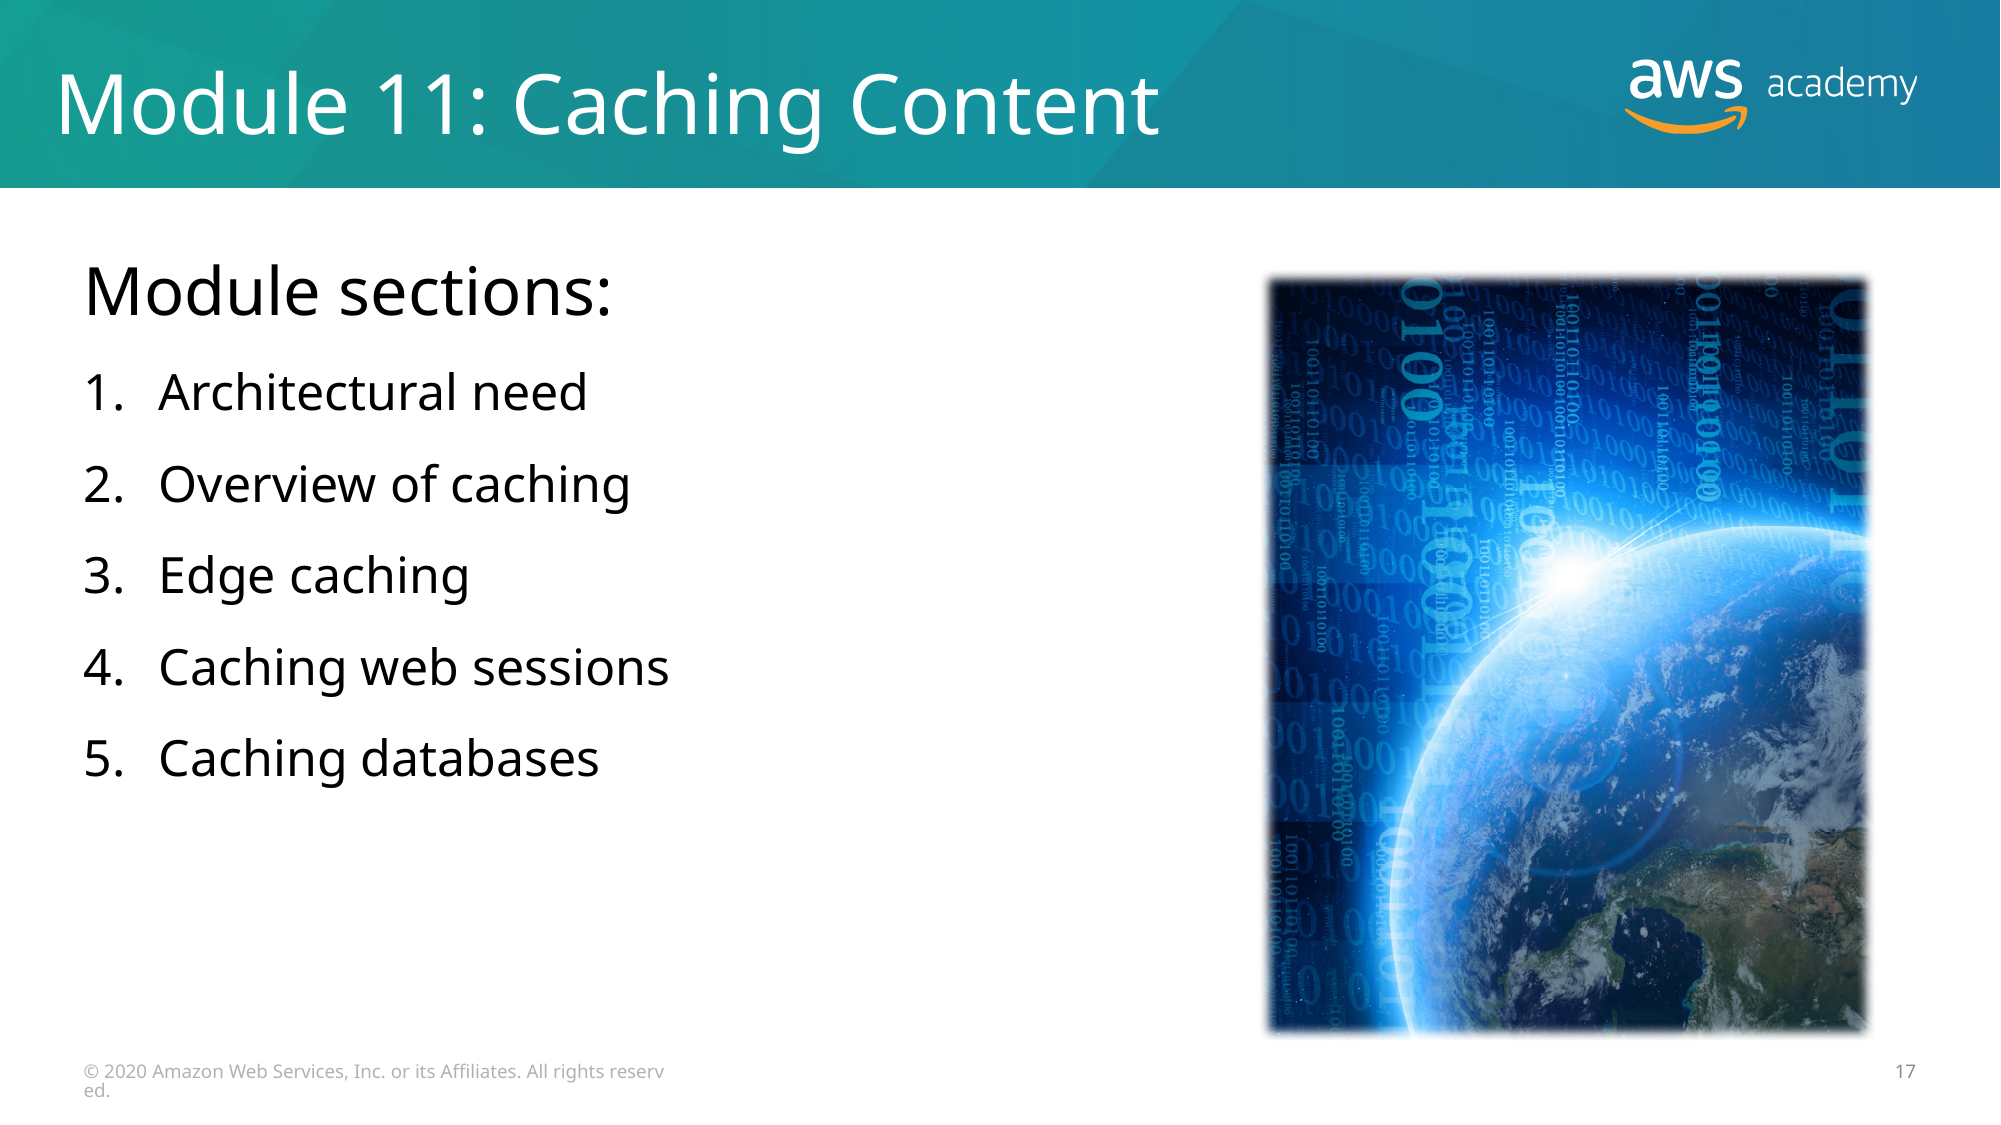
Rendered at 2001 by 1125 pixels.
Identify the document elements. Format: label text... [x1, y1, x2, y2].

list Module sections: Architectural need Overview of caching Edge caching Caching web sessions Caching databases [68, 250, 1932, 1014]
footer © 2020 Amazon Web Services, Inc. or its Affiliates. All rights reserved. [68, 1042, 682, 1103]
title Module 11: Caching Content [39, 43, 1500, 172]
slide_number 17 [1481, 1042, 1932, 1103]
picture [0, 0, 2000, 188]
picture [1259, 269, 1876, 1041]
